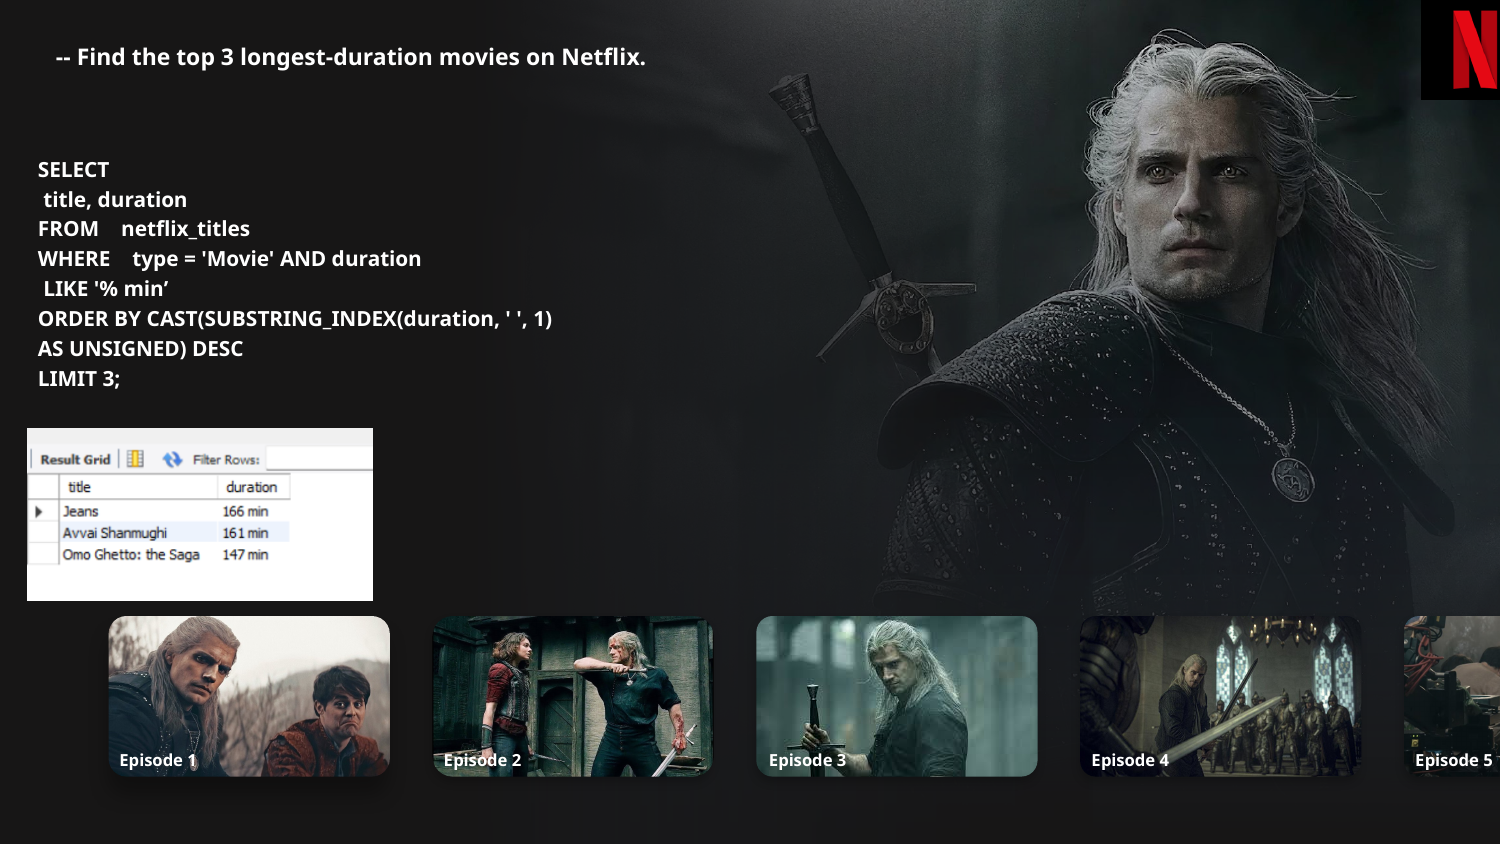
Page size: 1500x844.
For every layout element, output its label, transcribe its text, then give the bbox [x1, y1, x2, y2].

picture [432, 0, 1500, 844]
text_box -- Find the top 3 longest-duration movies on Netflix. [44, 36, 455, 76]
picture [26, 427, 373, 601]
text_box SELECT title, duration FROM netflix_titles WHERE type = 'Movie' AND duration LIKE '% min’ ORDER BY CAST(SUBSTRING_INDEX(duration, ' ', 1) AS UNSIGNED) DESC LIMIT 3; [26, 145, 455, 397]
picture [108, 615, 391, 777]
